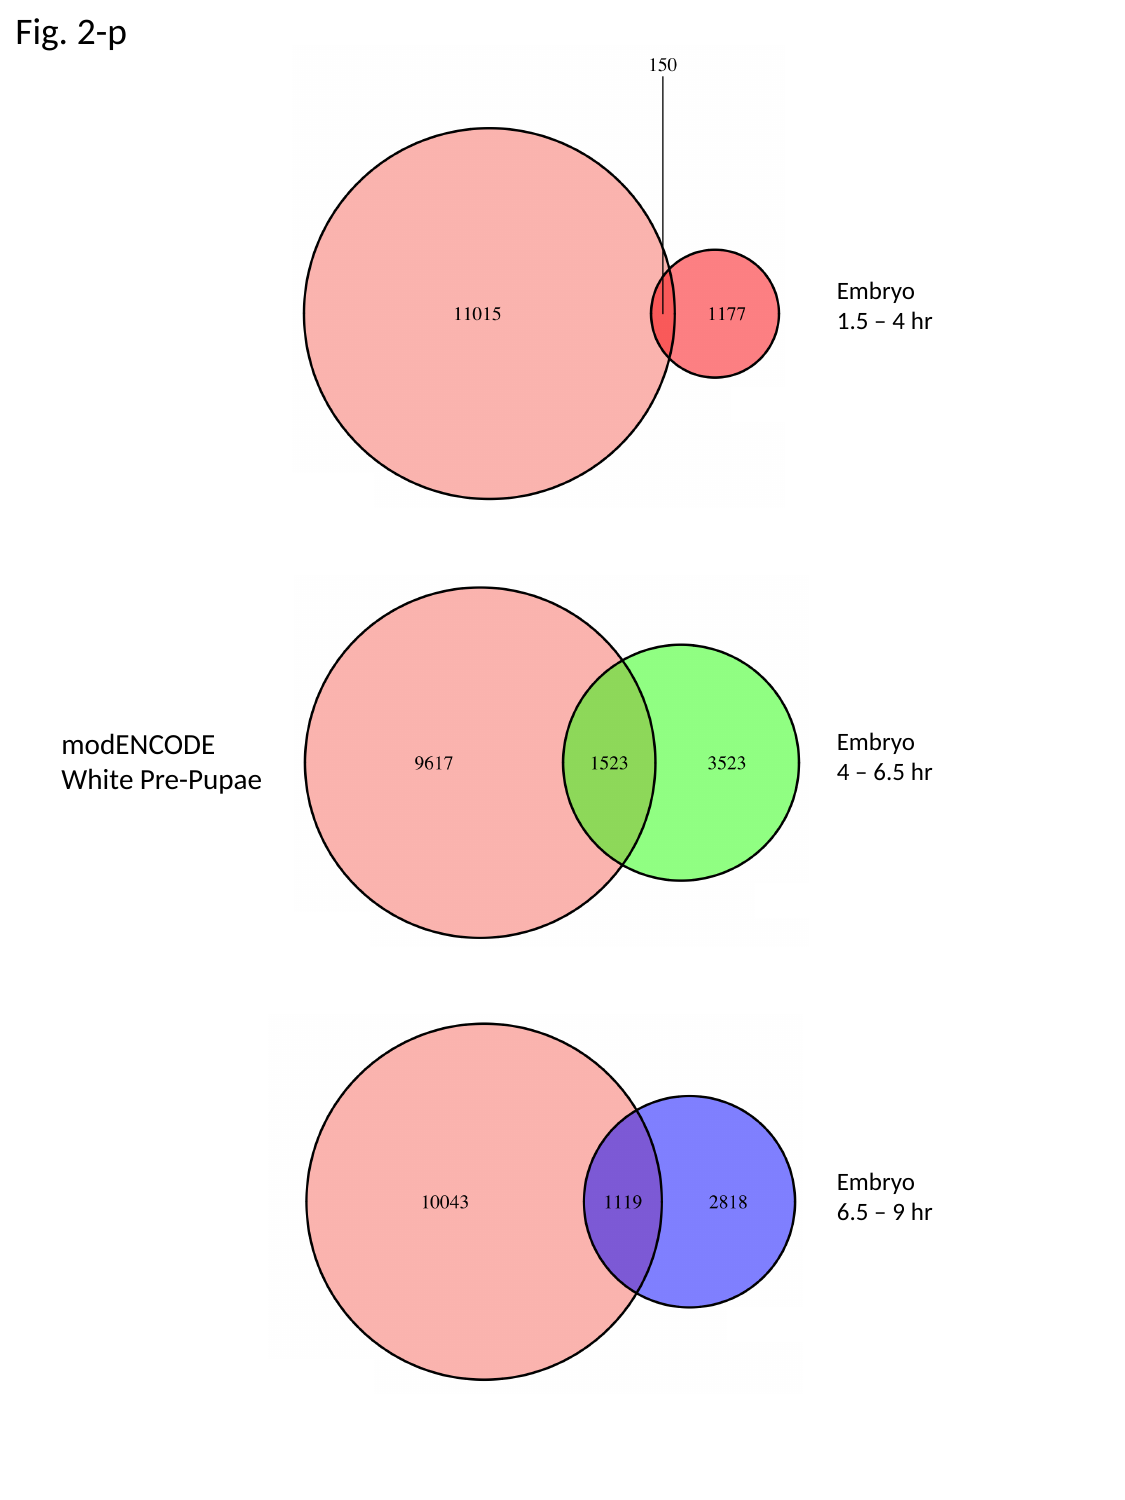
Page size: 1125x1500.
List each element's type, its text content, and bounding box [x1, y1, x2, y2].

text_box modENCODE White Pre-Pupae [46, 718, 263, 803]
text_box Embryo 4 – 6.5 hr [862, 718, 949, 793]
text_box Embryo 1.5 – 4 hr [862, 267, 949, 342]
text_box Fig. 2-p [0, 0, 143, 60]
text_box Embryo 6.5 – 9 hr [862, 1157, 949, 1233]
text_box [263, 45, 862, 1394]
